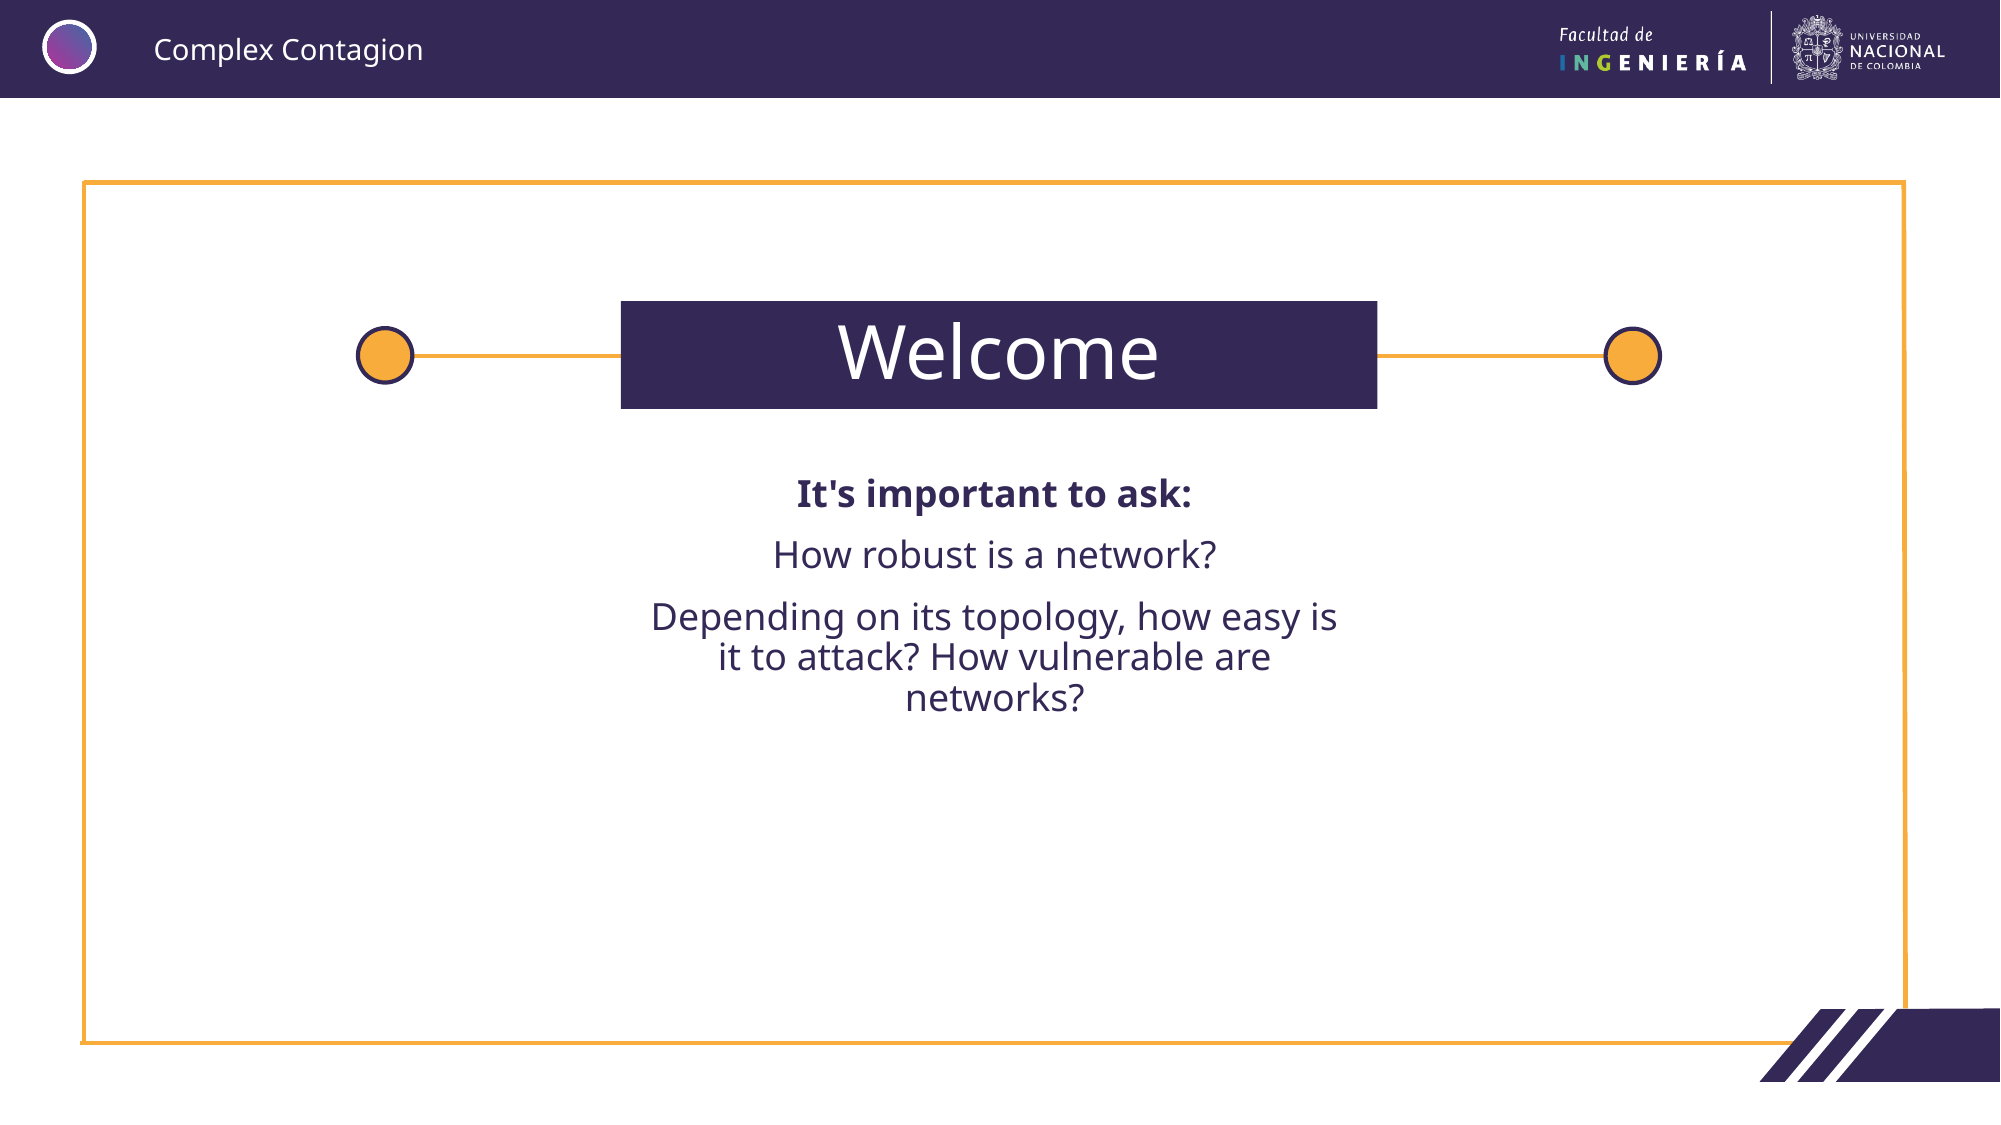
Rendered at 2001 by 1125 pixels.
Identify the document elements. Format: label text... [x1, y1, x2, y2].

title Welcome [620, 301, 1378, 409]
picture [1559, 11, 1957, 84]
list It's important to ask: How robust is a network? Depending on its topology, how easy is it to attack? How vulnerable are networks? [621, 467, 1369, 875]
